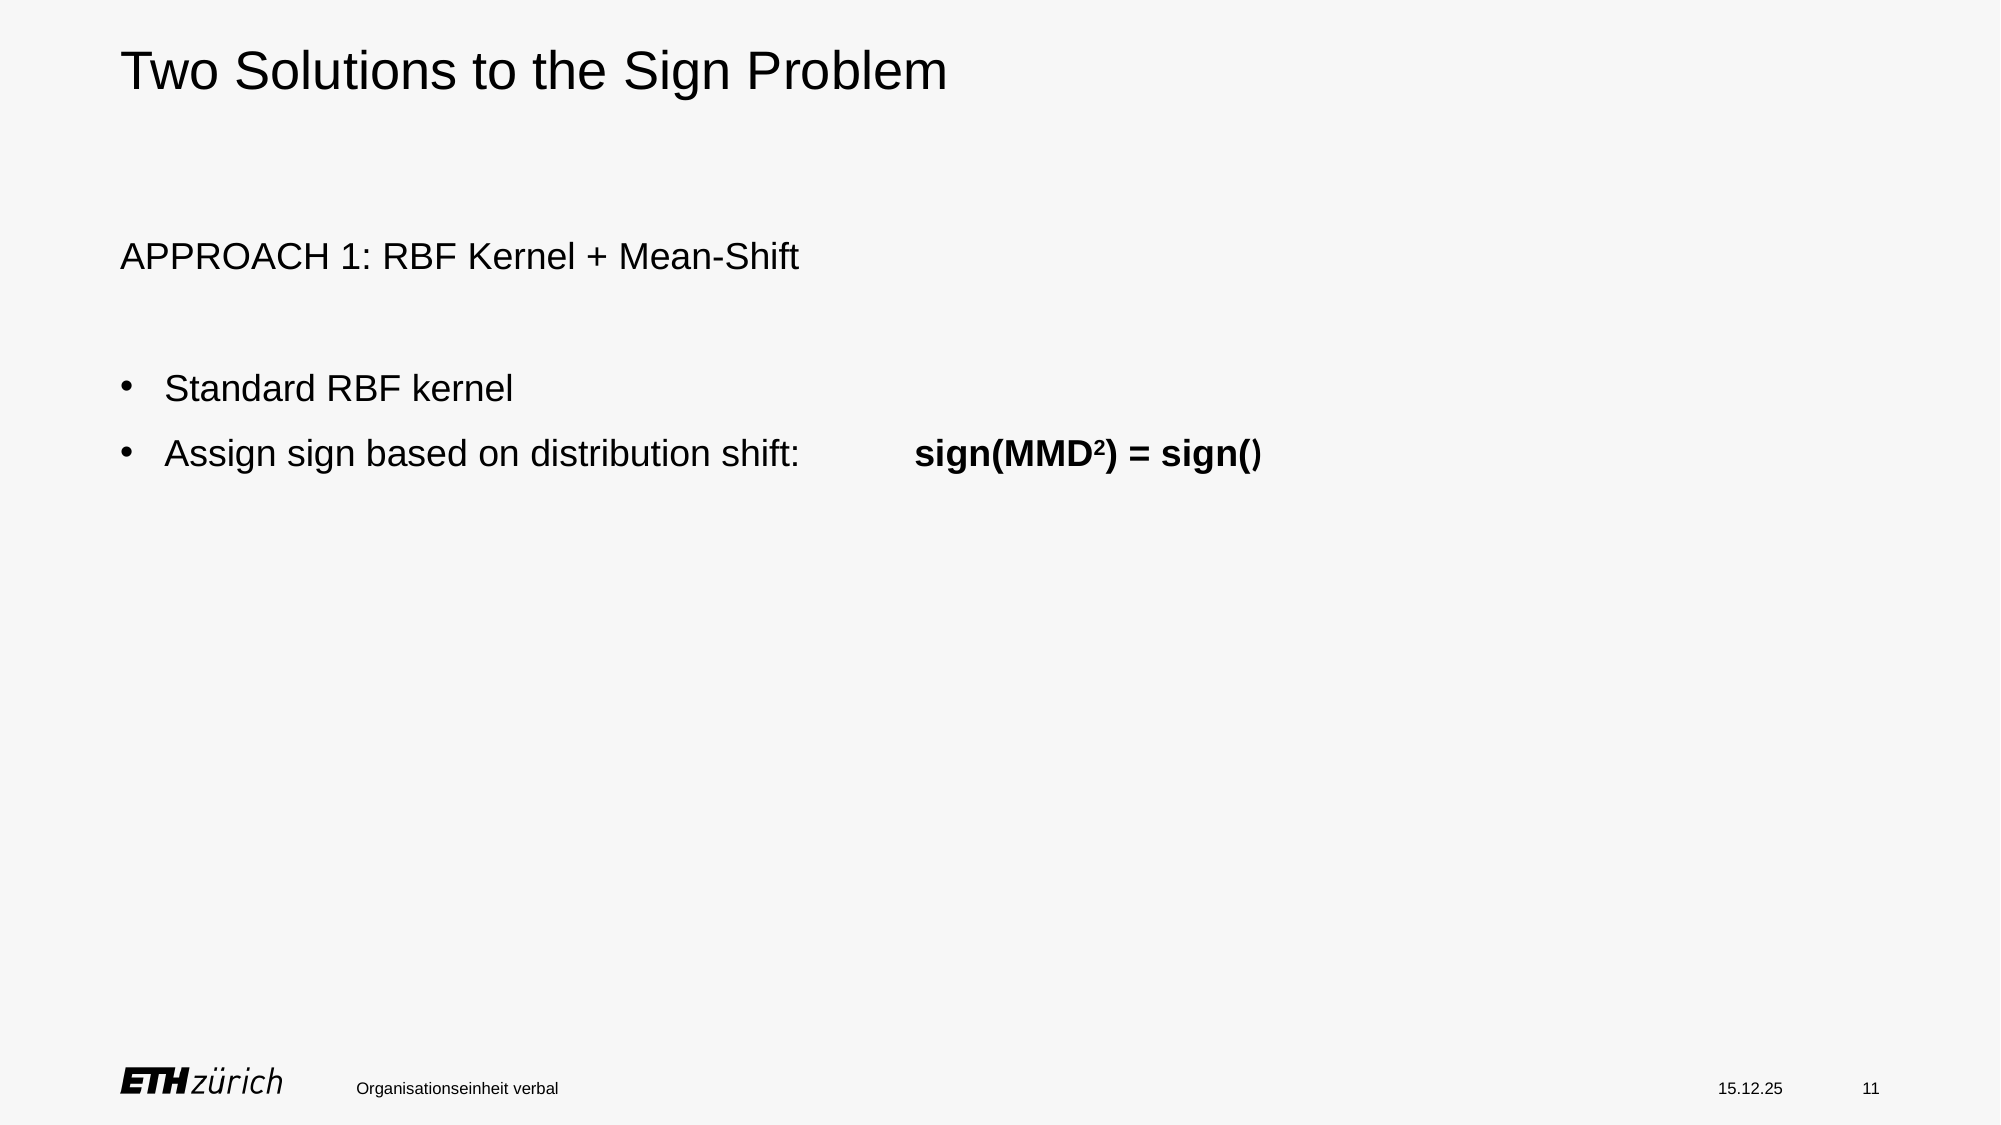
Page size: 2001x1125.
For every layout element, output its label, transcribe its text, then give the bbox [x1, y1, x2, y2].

picture [120, 1067, 282, 1094]
slide_number 11 [1827, 1069, 1880, 1106]
footer Organisationseinheit verbal [356, 1069, 1243, 1106]
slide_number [1718, 1069, 1819, 1106]
title Two Solutions to the Sign Problem [120, 42, 1880, 191]
